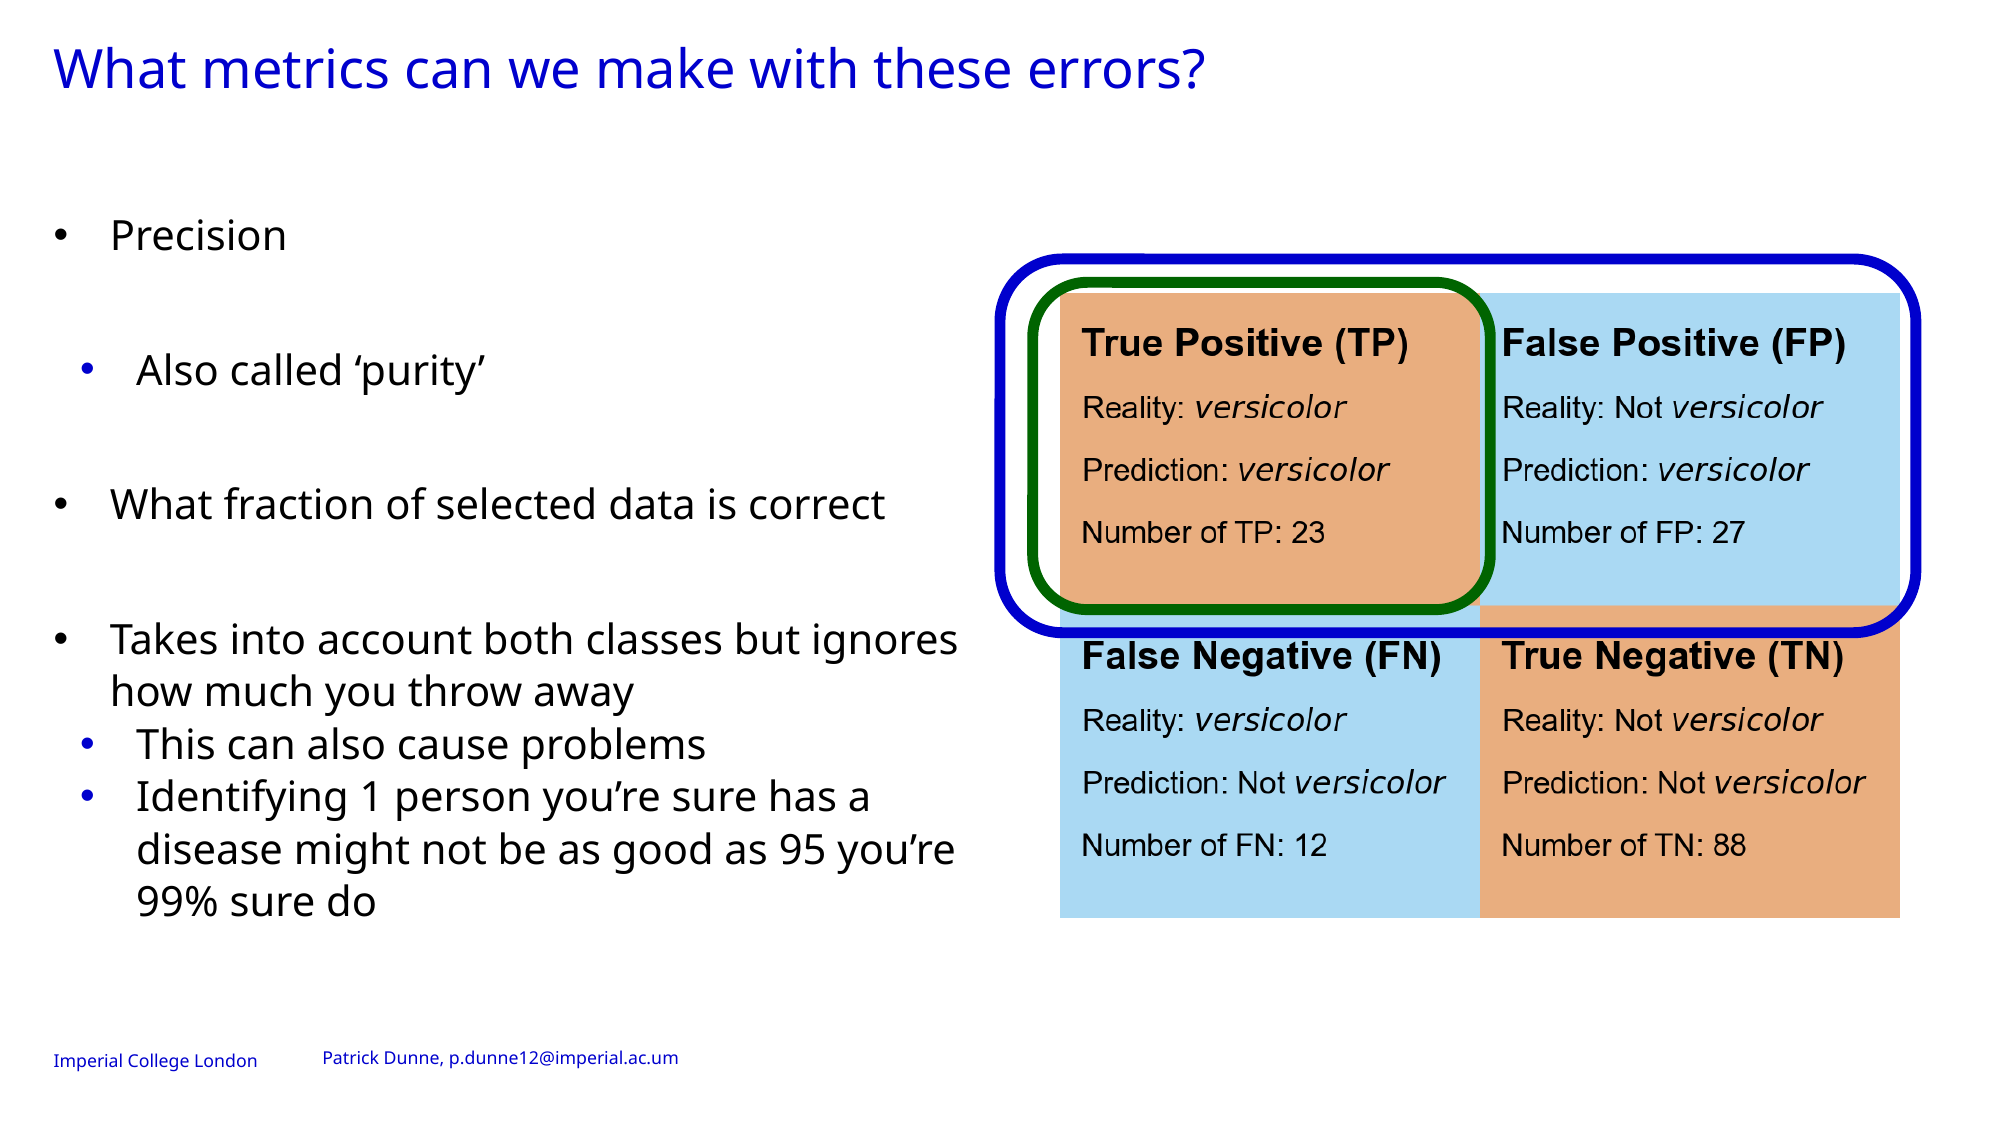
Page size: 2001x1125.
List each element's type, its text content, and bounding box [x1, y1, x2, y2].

title What metrics can we make with these errors? [53, 41, 1947, 104]
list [999, 243, 1959, 968]
footer Patrick Dunne, p.dunne12@imperial.ac.um [322, 1048, 884, 1072]
